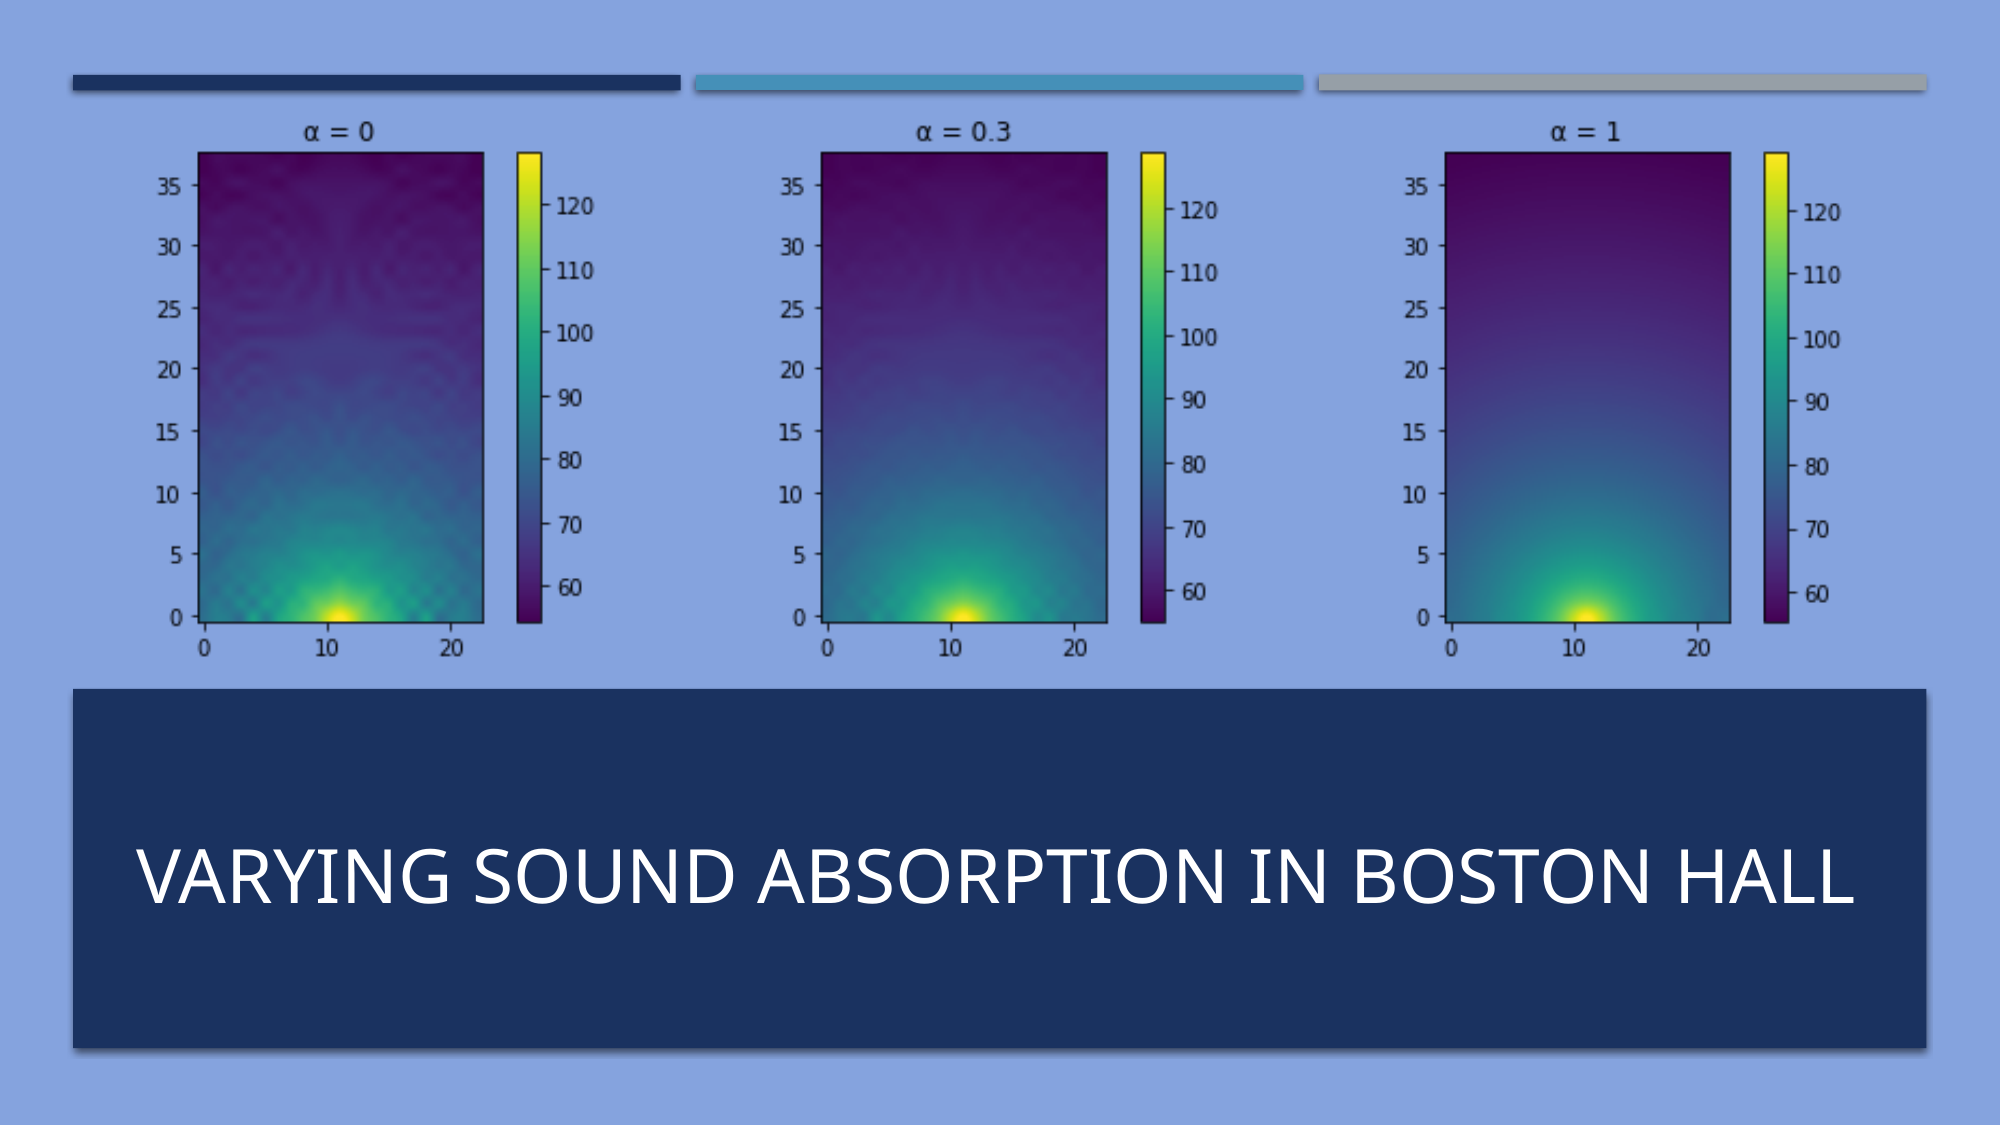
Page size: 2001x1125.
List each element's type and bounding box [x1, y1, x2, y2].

text_box [0, 0, 2000, 1125]
list [1386, 104, 1860, 675]
picture [763, 104, 1236, 675]
text_box [72, 73, 1928, 1049]
